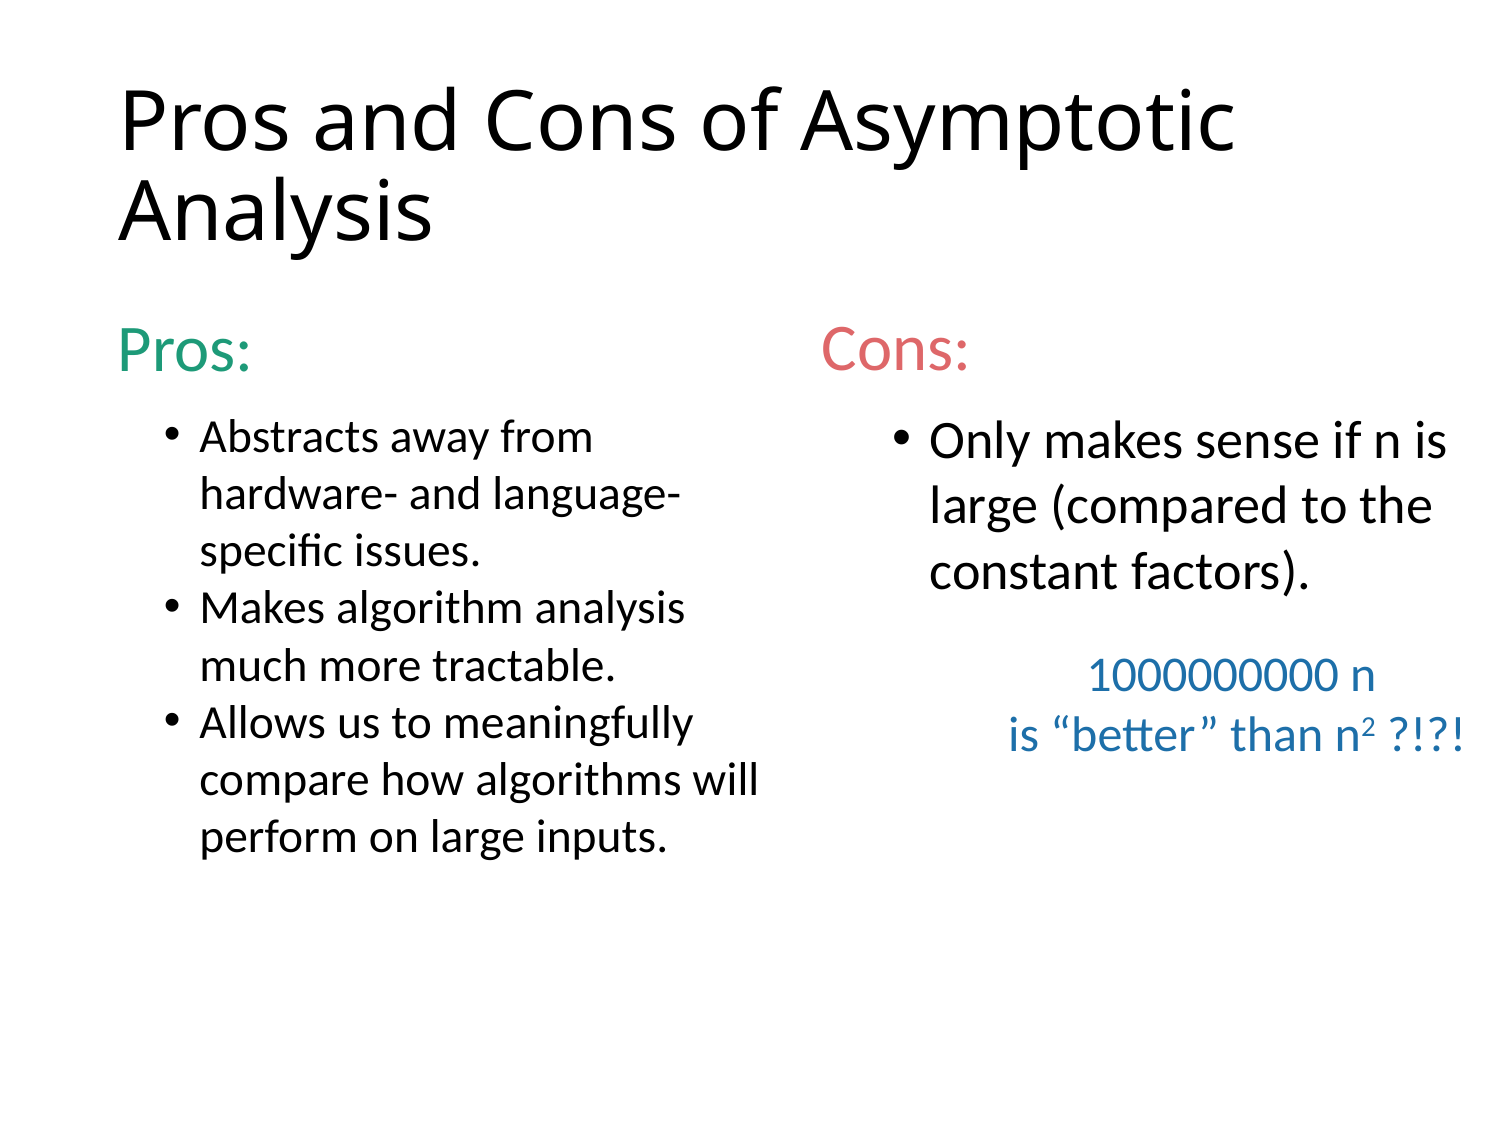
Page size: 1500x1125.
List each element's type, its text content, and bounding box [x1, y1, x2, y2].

text_box Only makes sense if n is large (compared to the constant factors). [877, 397, 1470, 619]
text_box 1000000000 n is “better” than n2 ?!?! [974, 633, 1500, 769]
title Pros and Cons of Asymptotic Analysis [103, 59, 1397, 278]
text_box Pros: [103, 297, 470, 393]
text_box Cons: [806, 296, 1174, 392]
list Abstracts away from hardware- and language-specific issues. Makes algorithm analysis much more tractable. Allows us to meaningfully compare how algorithms will perform on large inputs. [148, 397, 806, 874]
